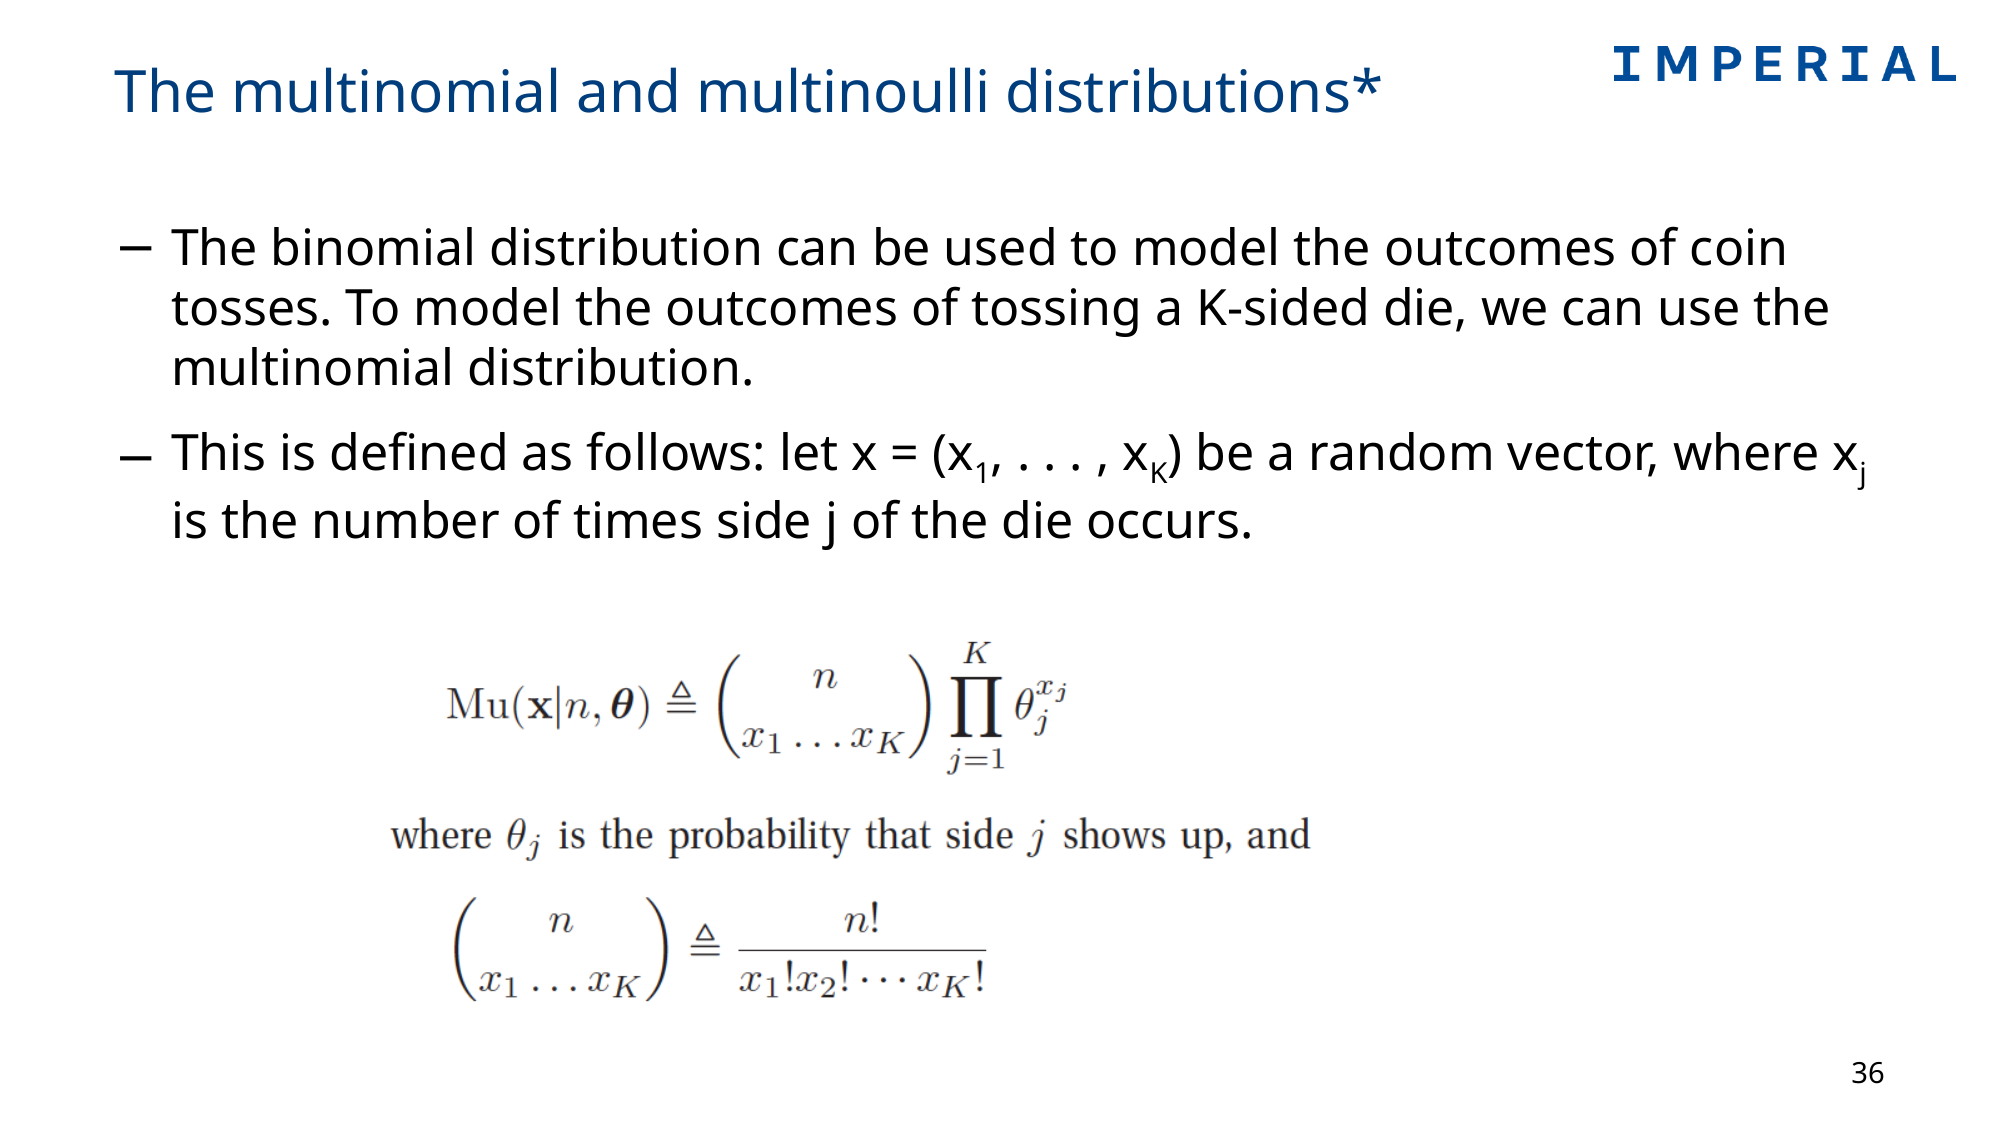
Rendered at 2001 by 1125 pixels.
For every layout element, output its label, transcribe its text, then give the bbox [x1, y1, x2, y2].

title The multinomial and multinoulli distributions* [99, 0, 1900, 184]
picture [347, 632, 1439, 1036]
slide_number 36 [1433, 1046, 1901, 1103]
list The binomial distribution can be used to model the outcomes of coin tosses. To model the outcomes of tossing a K-sided die, we can use the multinomial distribution. This is defined as follows: let x = (x1, . . . , xK) be a random vector, where xj is the number of times side j of the die occurs. [99, 208, 1900, 1024]
picture [1900, 46, 1956, 81]
